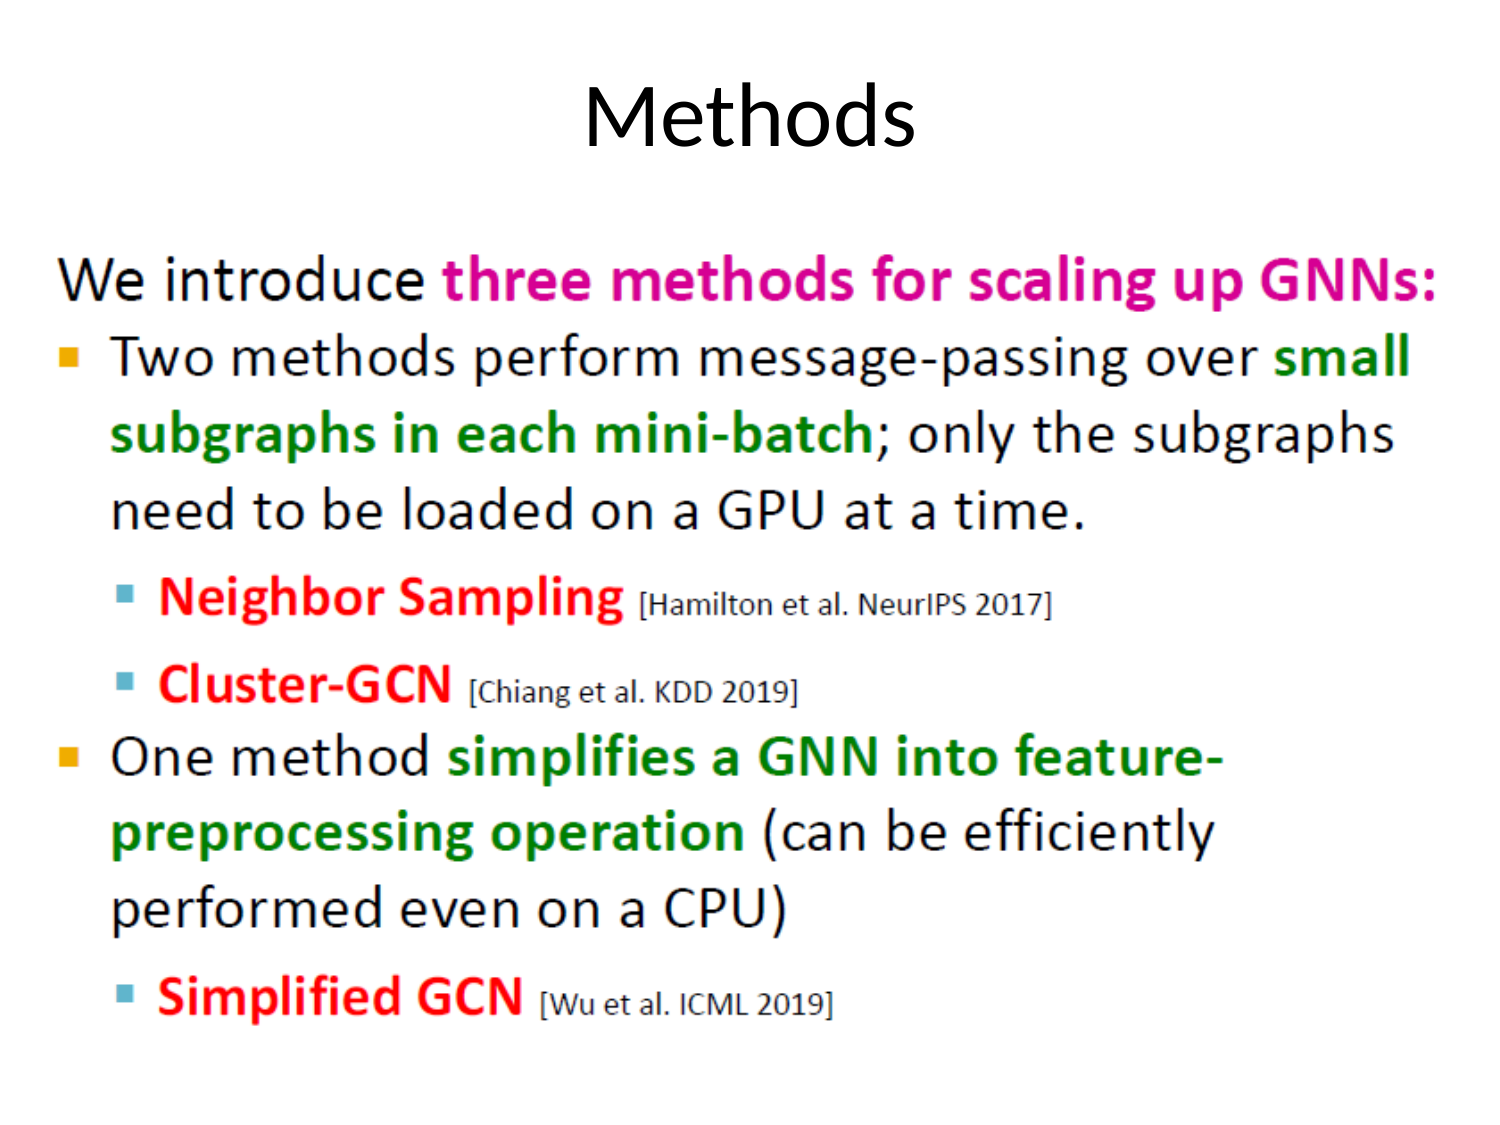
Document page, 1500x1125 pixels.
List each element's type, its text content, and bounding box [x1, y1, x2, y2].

title Methods [75, 45, 1425, 175]
picture [24, 237, 1451, 1042]
